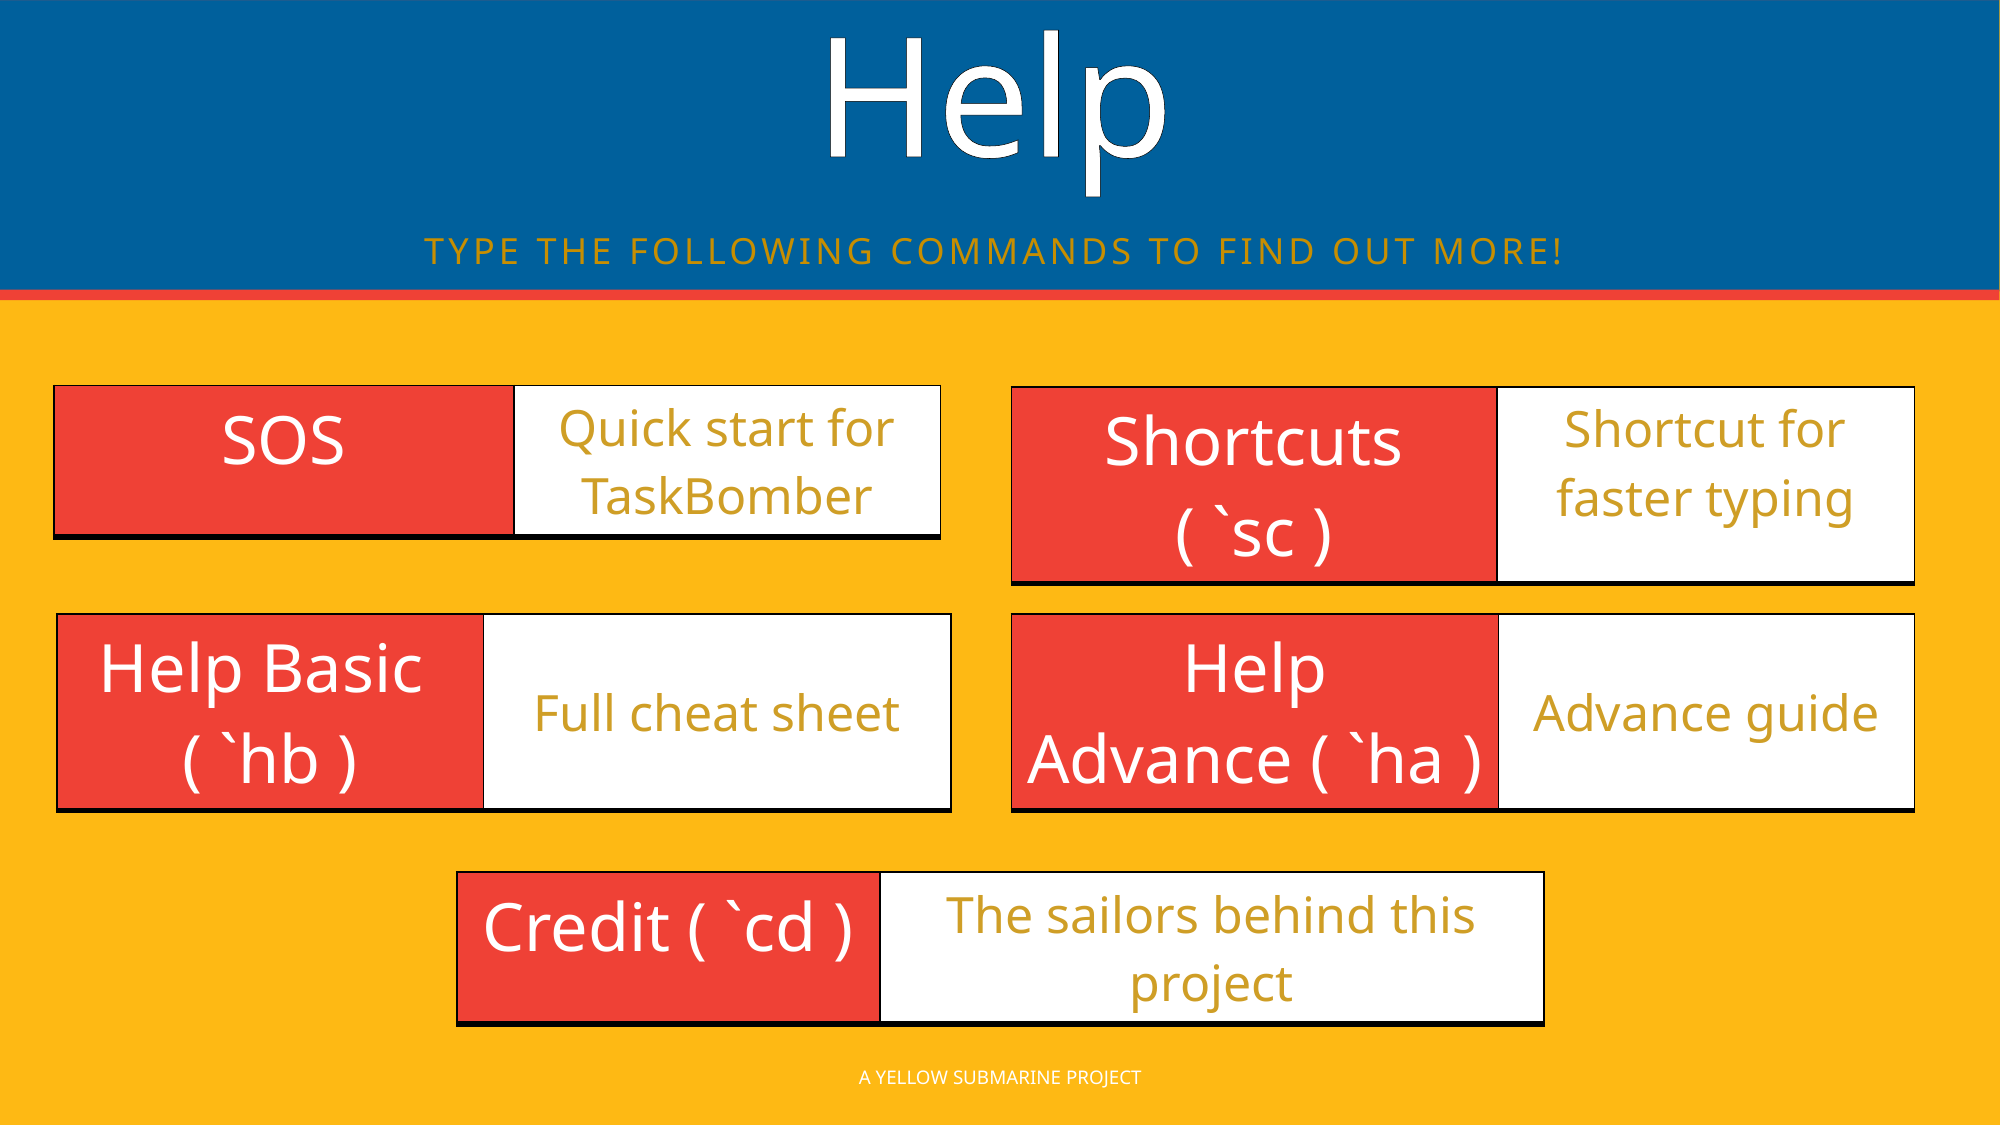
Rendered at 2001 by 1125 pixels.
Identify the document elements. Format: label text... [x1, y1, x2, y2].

table_header Help Basic ( `hb ) [58, 615, 483, 808]
table_header Advance guide [1499, 615, 1914, 808]
text_box Type The following commands to find out more! [56, 226, 1932, 280]
table_header The sailors behind this project [881, 873, 1543, 1021]
table_header Credit ( `cd ) [458, 873, 879, 1021]
table_header Quick start for TaskBomber [515, 386, 940, 534]
table_header Help Advance ( `ha ) [1012, 615, 1498, 808]
table_header SOS [55, 386, 513, 534]
table_header Shortcut for faster typing [1498, 388, 1914, 581]
table_header Shortcuts ( `sc ) [1012, 388, 1496, 581]
footer A Yellow Submarine Project [604, 1048, 1396, 1109]
text_box Help [431, 0, 1557, 199]
table_header Full cheat sheet [484, 615, 950, 808]
